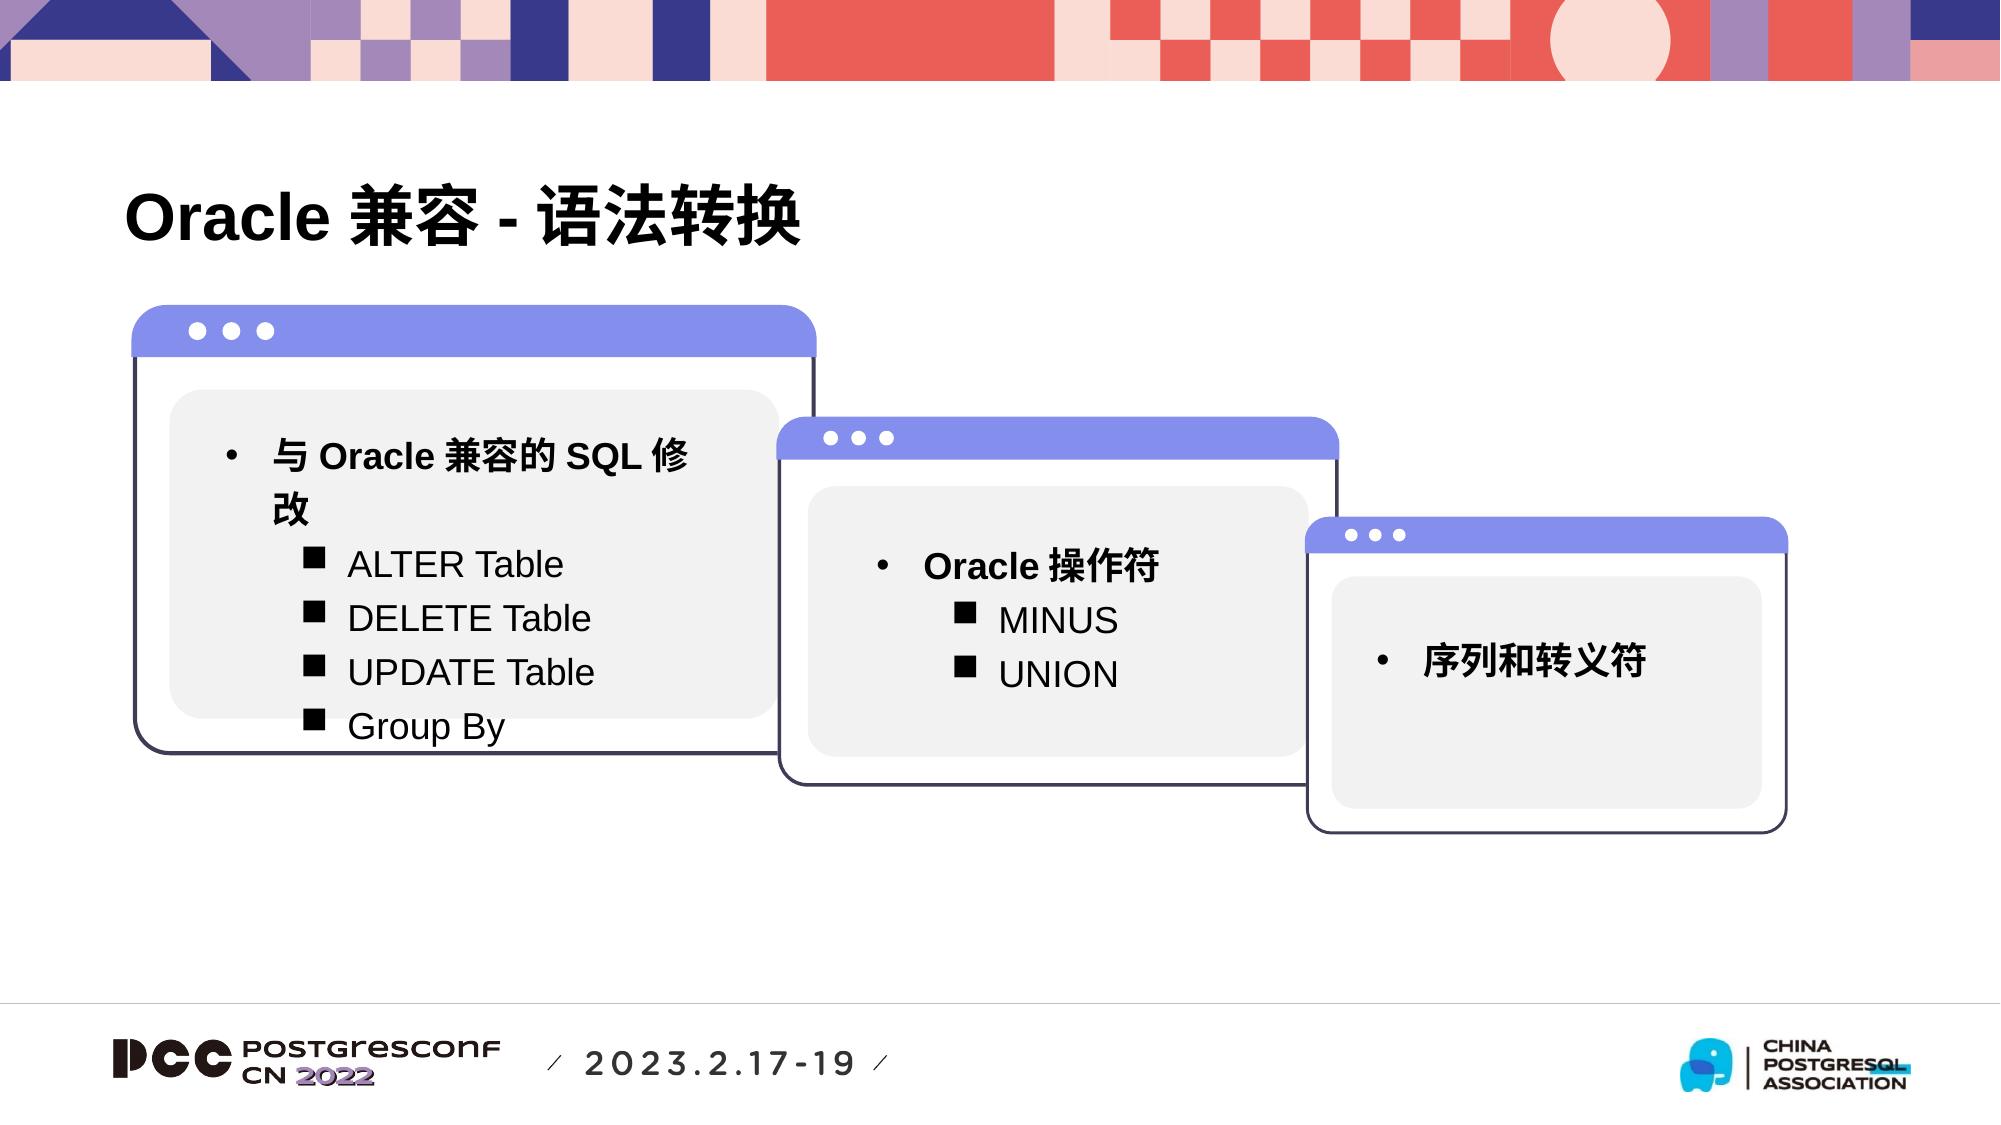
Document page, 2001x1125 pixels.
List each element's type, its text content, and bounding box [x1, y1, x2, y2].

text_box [131, 304, 817, 756]
picture [0, 0, 2000, 81]
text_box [776, 416, 1340, 787]
picture [1711, 1050, 1717, 1057]
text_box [1284, 516, 1789, 835]
picture [1691, 1088, 1703, 1092]
text_box Oracle兼容-语法转换 [109, 150, 1890, 261]
picture [1680, 1038, 1911, 1092]
picture [113, 1039, 898, 1092]
picture [1680, 1079, 1685, 1092]
